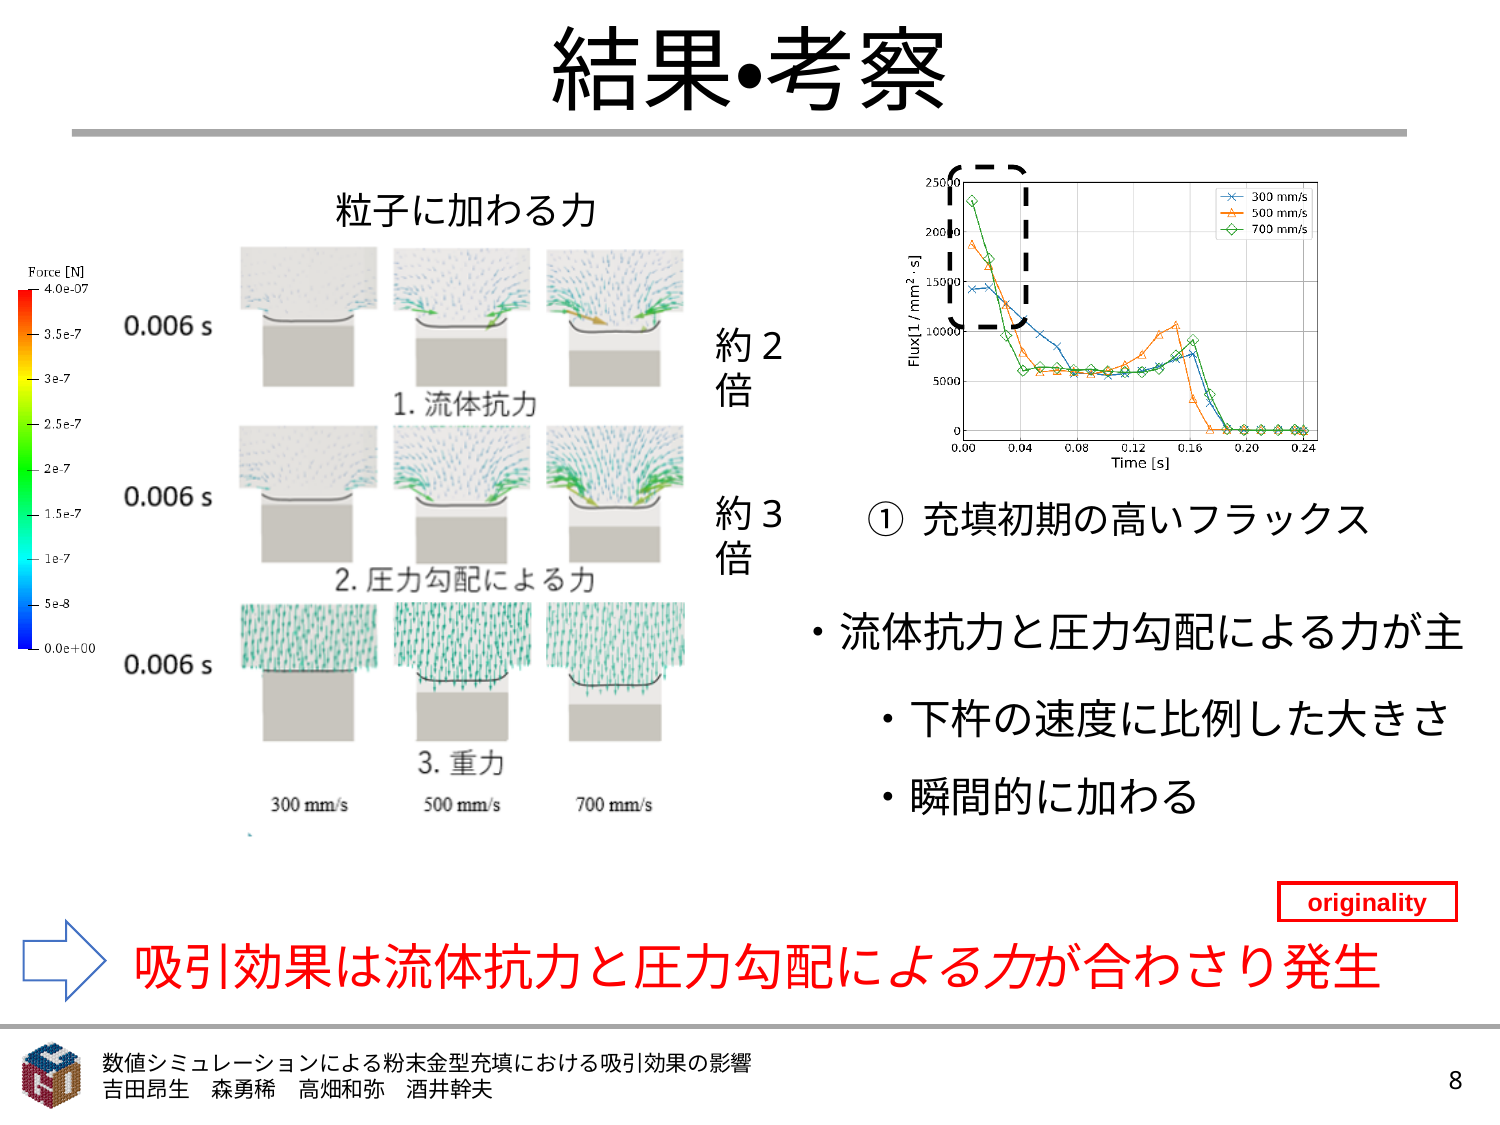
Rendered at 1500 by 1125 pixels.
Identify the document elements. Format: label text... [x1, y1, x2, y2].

picture [21, 1040, 81, 1109]
text_box 吸引効果は流体抗力と圧力勾配による力が合わさり発生 [118, 935, 1405, 1013]
text_box originality [1275, 879, 1460, 924]
text_box [22, 918, 107, 1003]
text_box 約2倍 [704, 314, 834, 420]
picture [1, 236, 704, 838]
text_box 粒子に加わる力 [162, 180, 771, 240]
text_box ① 充填初期の高いフラックス [852, 488, 1460, 549]
title 結果・考察 [0, 0, 1500, 131]
text_box ・流体抗力と圧力勾配による力が主 [783, 598, 1486, 664]
text_box 約3倍 [704, 482, 834, 588]
text_box ・瞬間的に加わる [852, 763, 1438, 829]
picture [906, 141, 1363, 483]
text_box ・下杵の速度に比例した大きさ [852, 685, 1486, 751]
